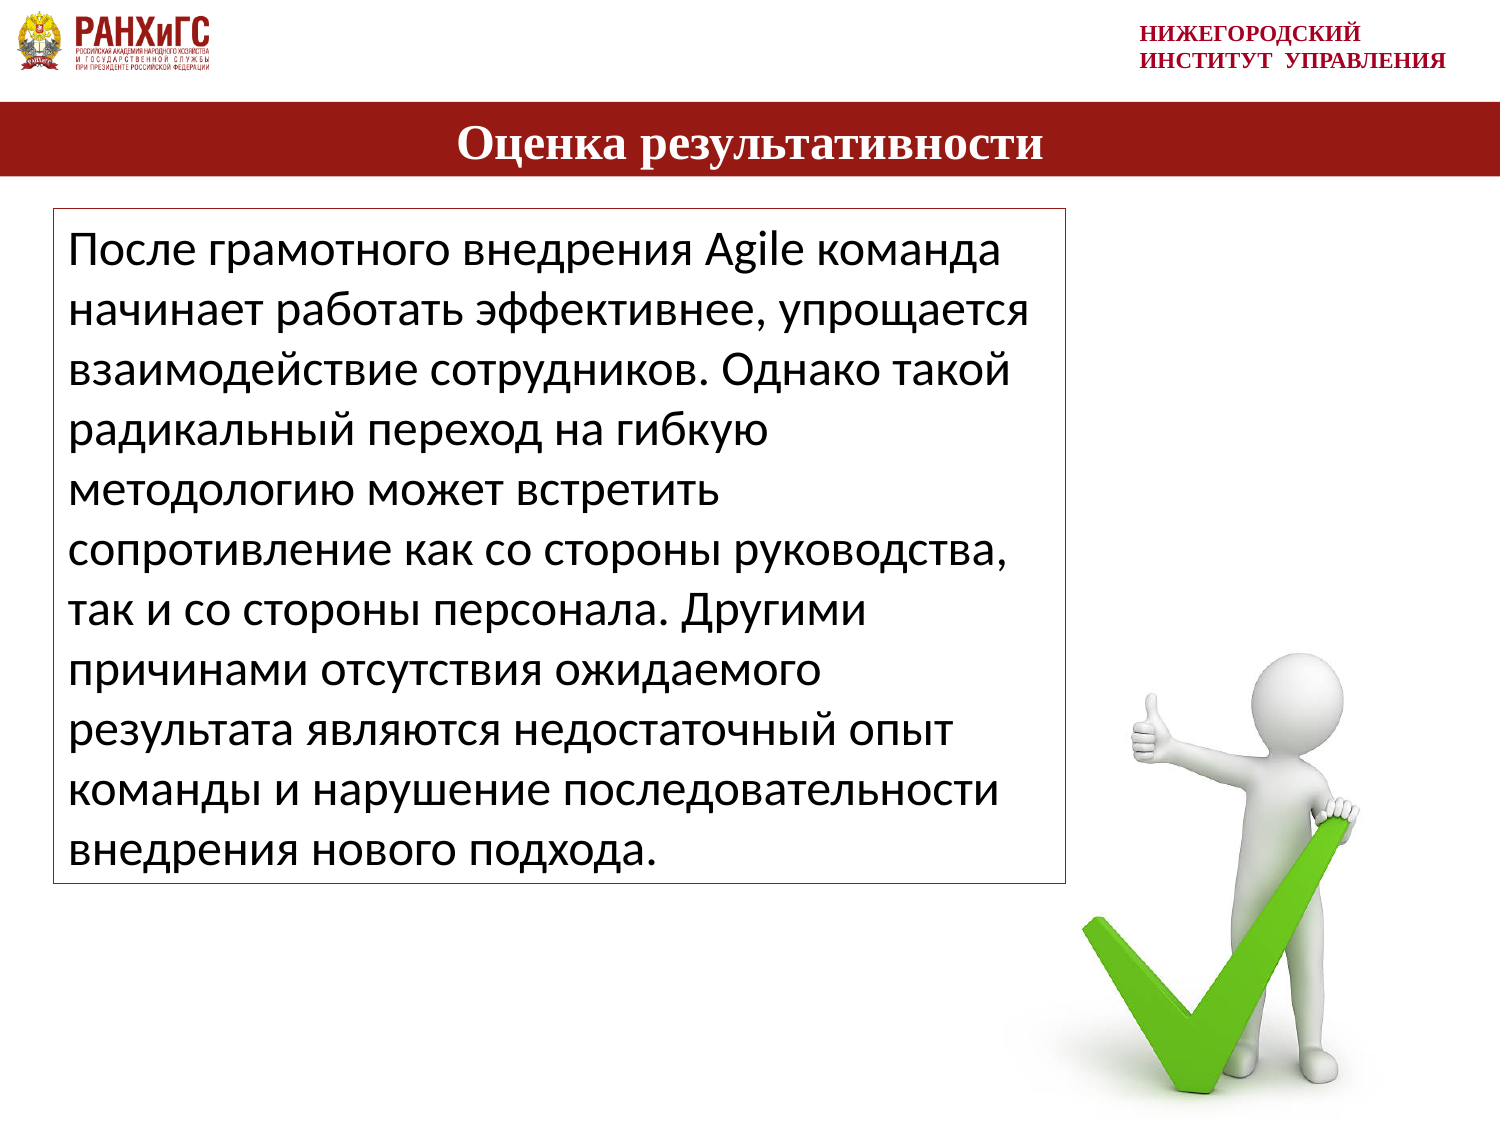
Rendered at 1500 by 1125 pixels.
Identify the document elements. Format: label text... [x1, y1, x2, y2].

picture [17, 11, 209, 71]
picture [1002, 629, 1494, 1121]
text_box Оценка результативности [0, 101, 1500, 177]
text_box После грамотного внедрения Agile команда начинает работать эффективнее, упрощается взаимодействие сотрудников. Однако такой радикальный переход на гибкую методологию может встретить сопротивление как со стороны руководства, так и со стороны персонала. Другими причинами отсутствия ожидаемого результата являются недостаточный опыт команды и нарушение последовательности внедрения нового подхода. [53, 208, 1066, 884]
text_box НИЖЕГОРОДСКИЙ ИНСТИТУТ УПРАВЛЕНИЯ [1124, 11, 1488, 81]
